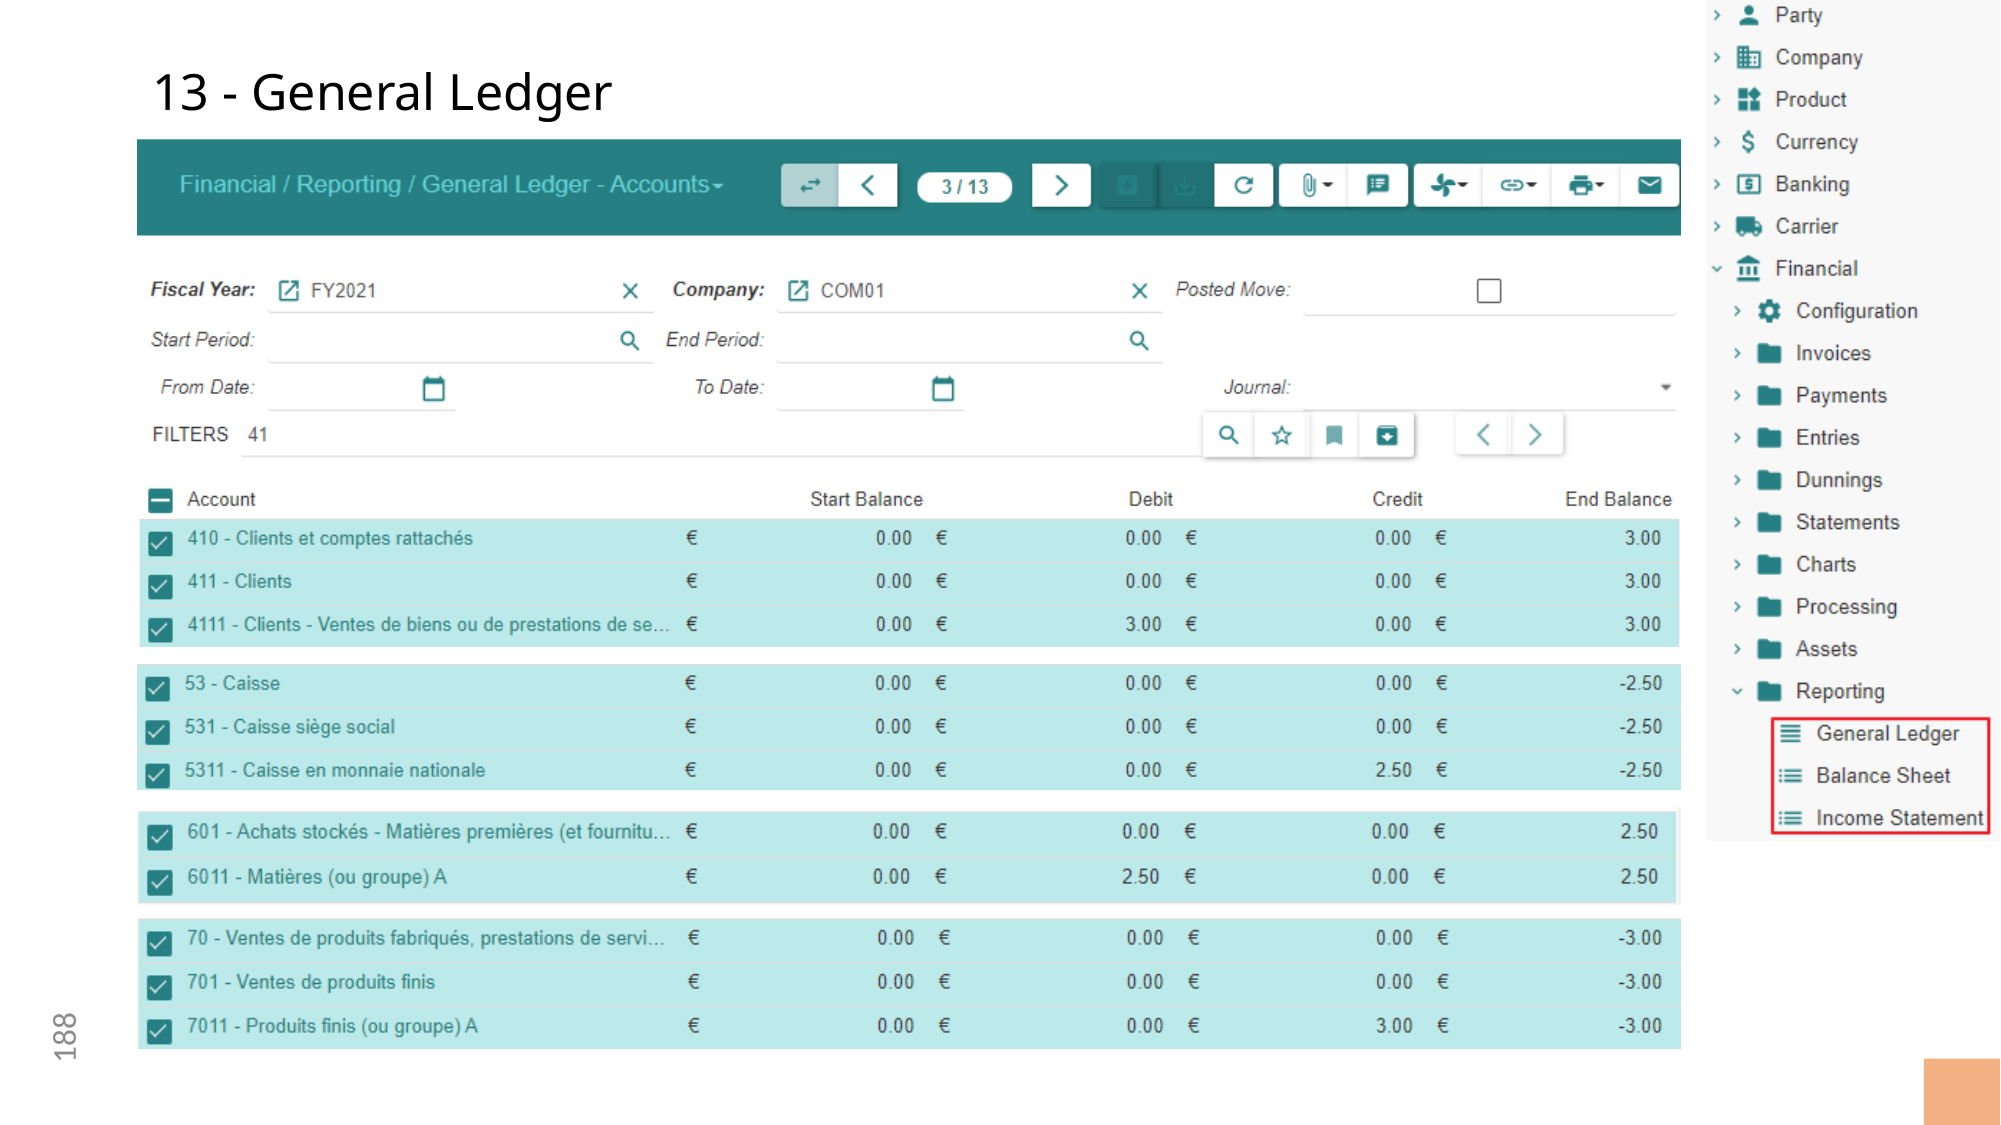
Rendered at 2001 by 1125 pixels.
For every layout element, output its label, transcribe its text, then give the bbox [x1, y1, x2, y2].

picture [137, 917, 1681, 1050]
text_box [1923, 1058, 2000, 1125]
picture [1707, 0, 2000, 841]
picture [137, 664, 1681, 790]
slide_number 188 [32, 969, 93, 1108]
picture [137, 138, 1681, 647]
title 13 - General Ledger [137, 59, 1707, 136]
picture [137, 807, 1681, 905]
